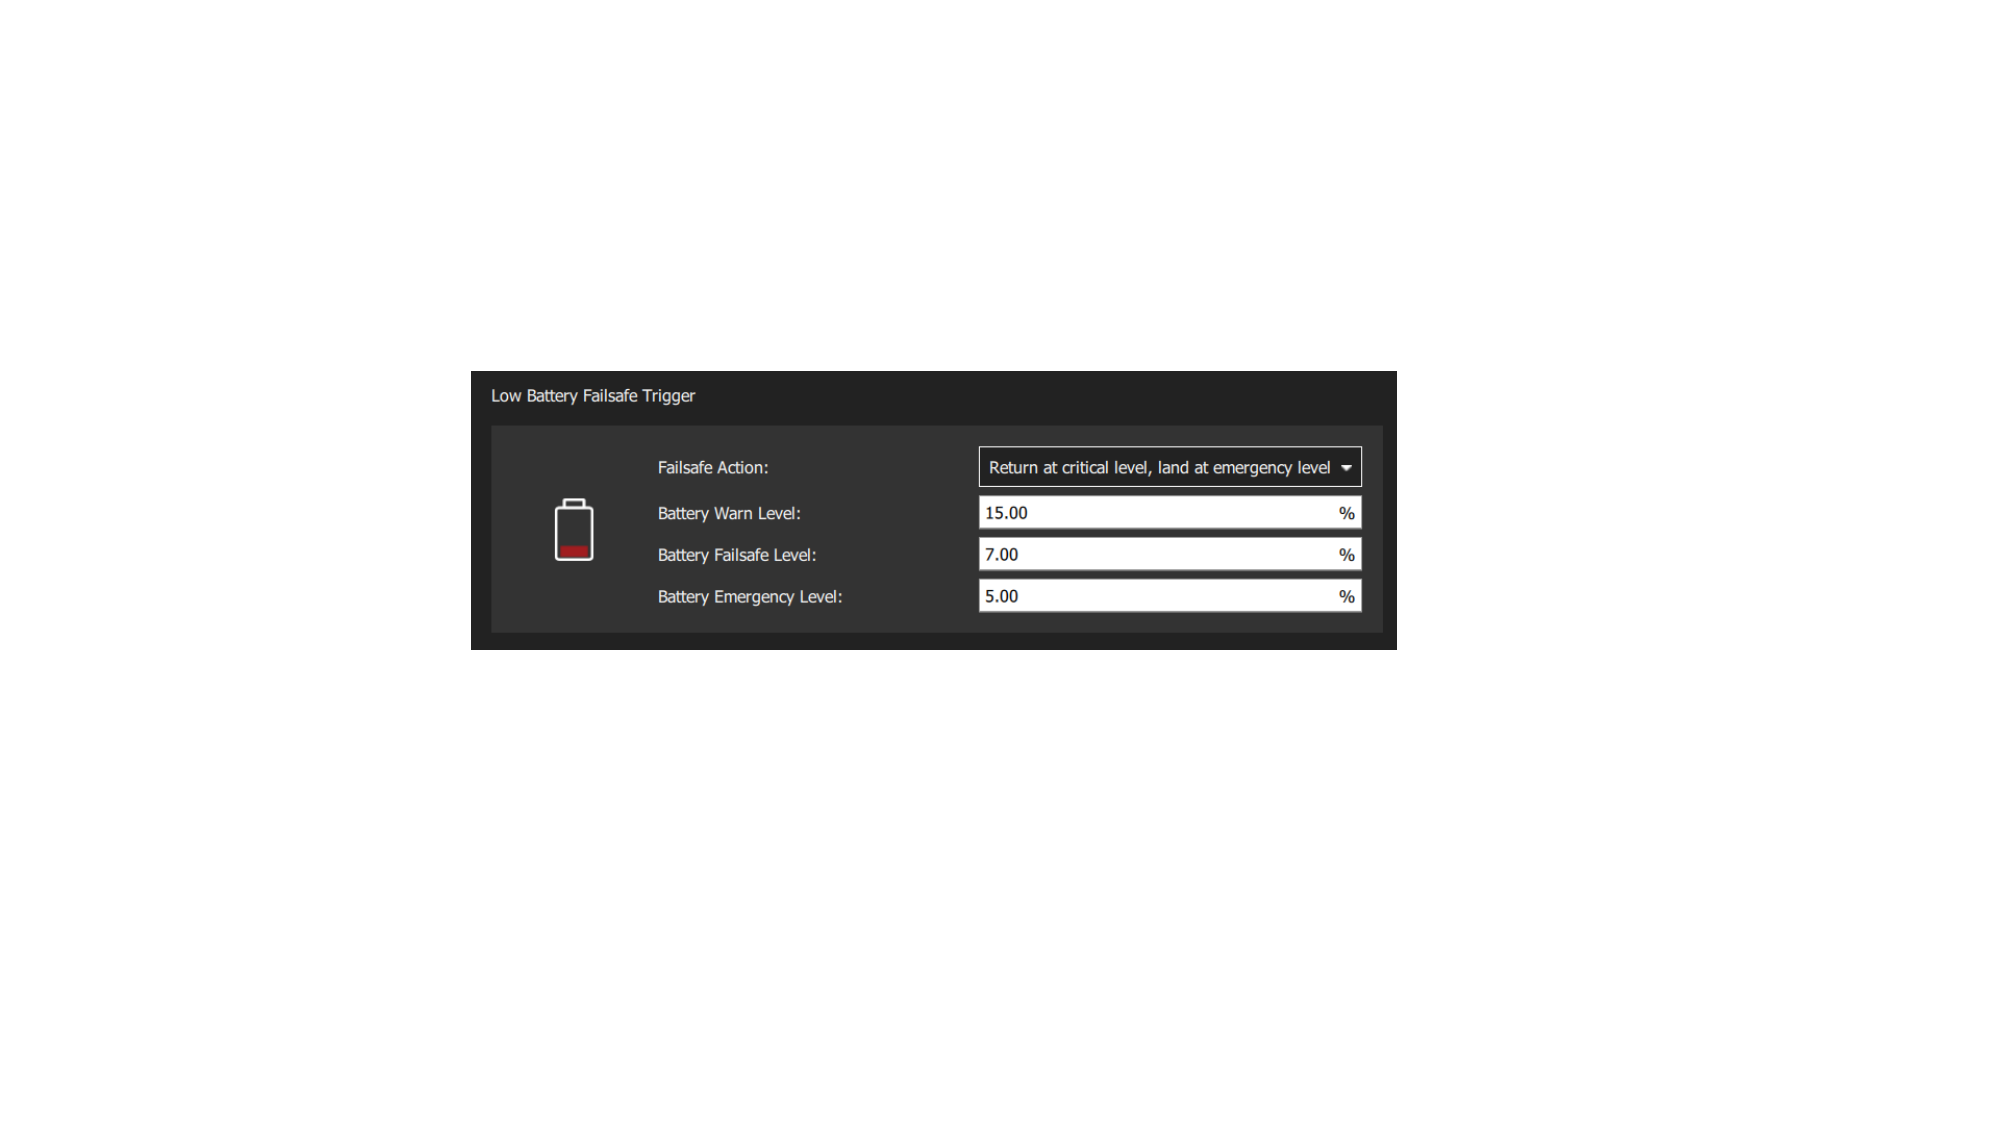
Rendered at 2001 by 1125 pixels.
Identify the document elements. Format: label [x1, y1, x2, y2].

picture [471, 371, 1397, 650]
